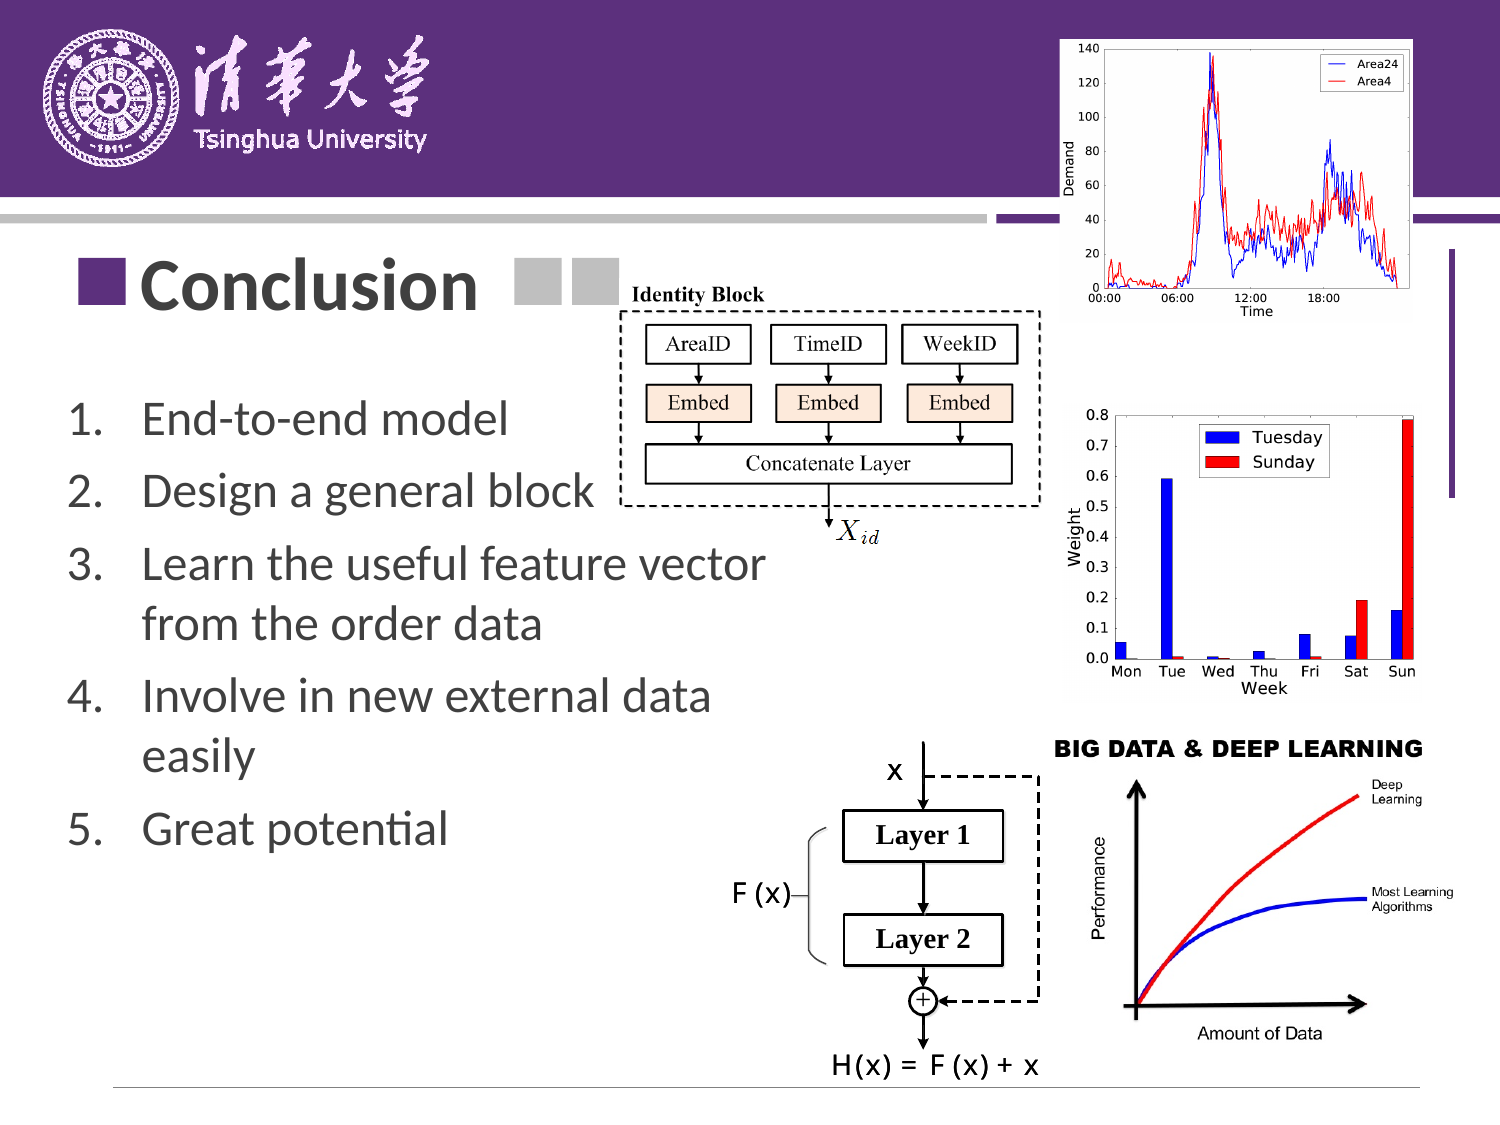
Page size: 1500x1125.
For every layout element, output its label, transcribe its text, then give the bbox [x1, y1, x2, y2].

text_box Conclusion [125, 228, 1333, 333]
text_box [77, 257, 127, 306]
picture [1040, 728, 1465, 1046]
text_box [1059, 39, 1413, 323]
picture [619, 278, 1042, 545]
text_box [514, 257, 620, 305]
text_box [1413, 214, 1500, 224]
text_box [0, 214, 1059, 224]
picture [0, 0, 471, 200]
text_box End-to-end model Design a general block Learn the useful feature vector from the order data Involve in new external data easily Great potential [51, 377, 795, 863]
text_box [729, 728, 1071, 1086]
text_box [1062, 403, 1422, 703]
text_box [471, 0, 1500, 198]
